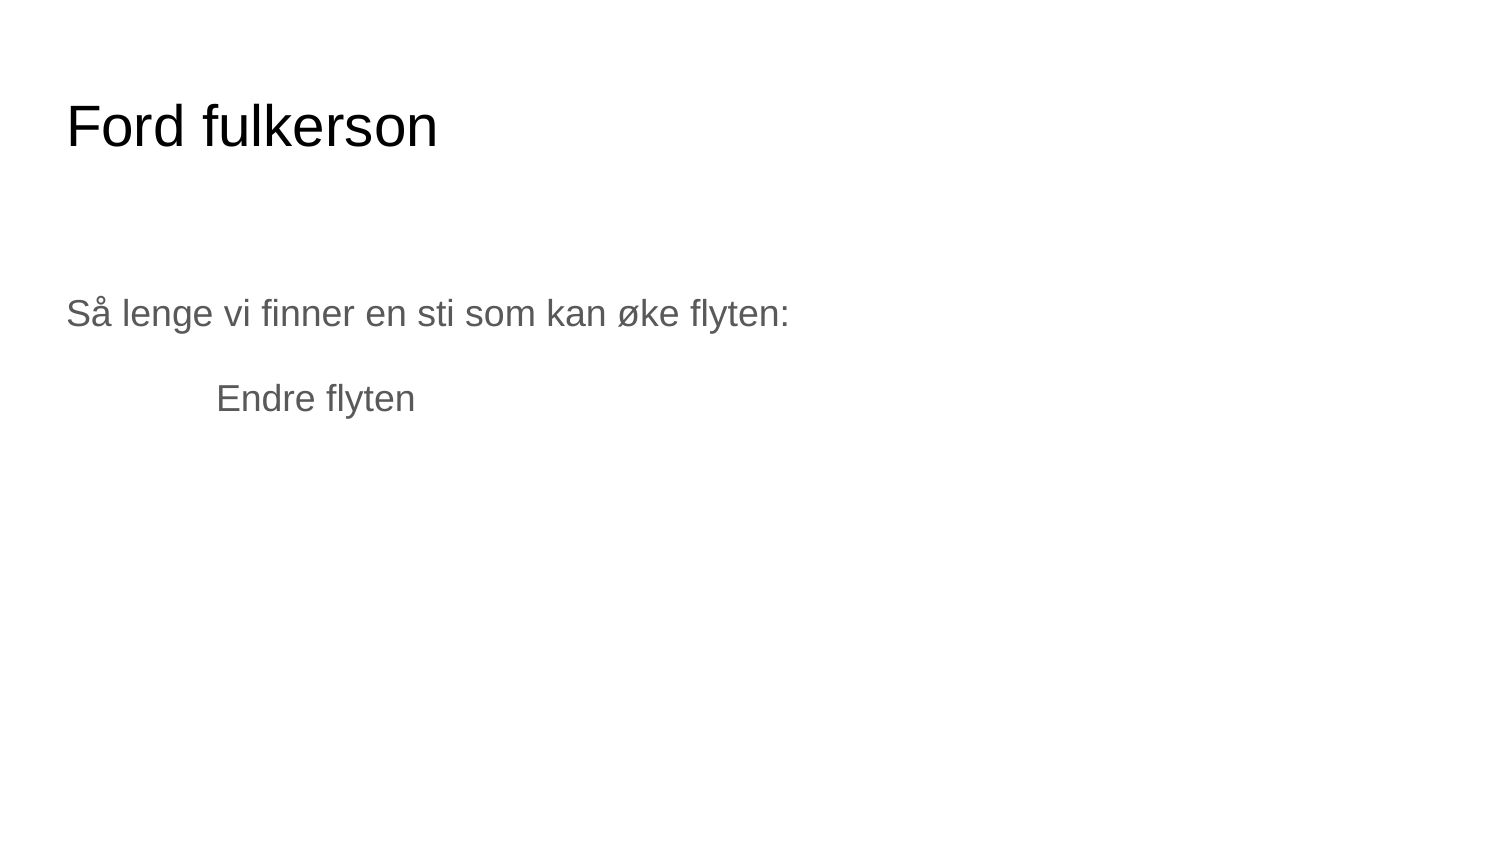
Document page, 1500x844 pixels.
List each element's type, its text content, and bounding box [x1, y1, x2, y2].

list Så lenge vi finner en sti som kan øke flyten: Endre flyten [51, 189, 1449, 750]
title Ford fulkerson [51, 72, 1449, 167]
